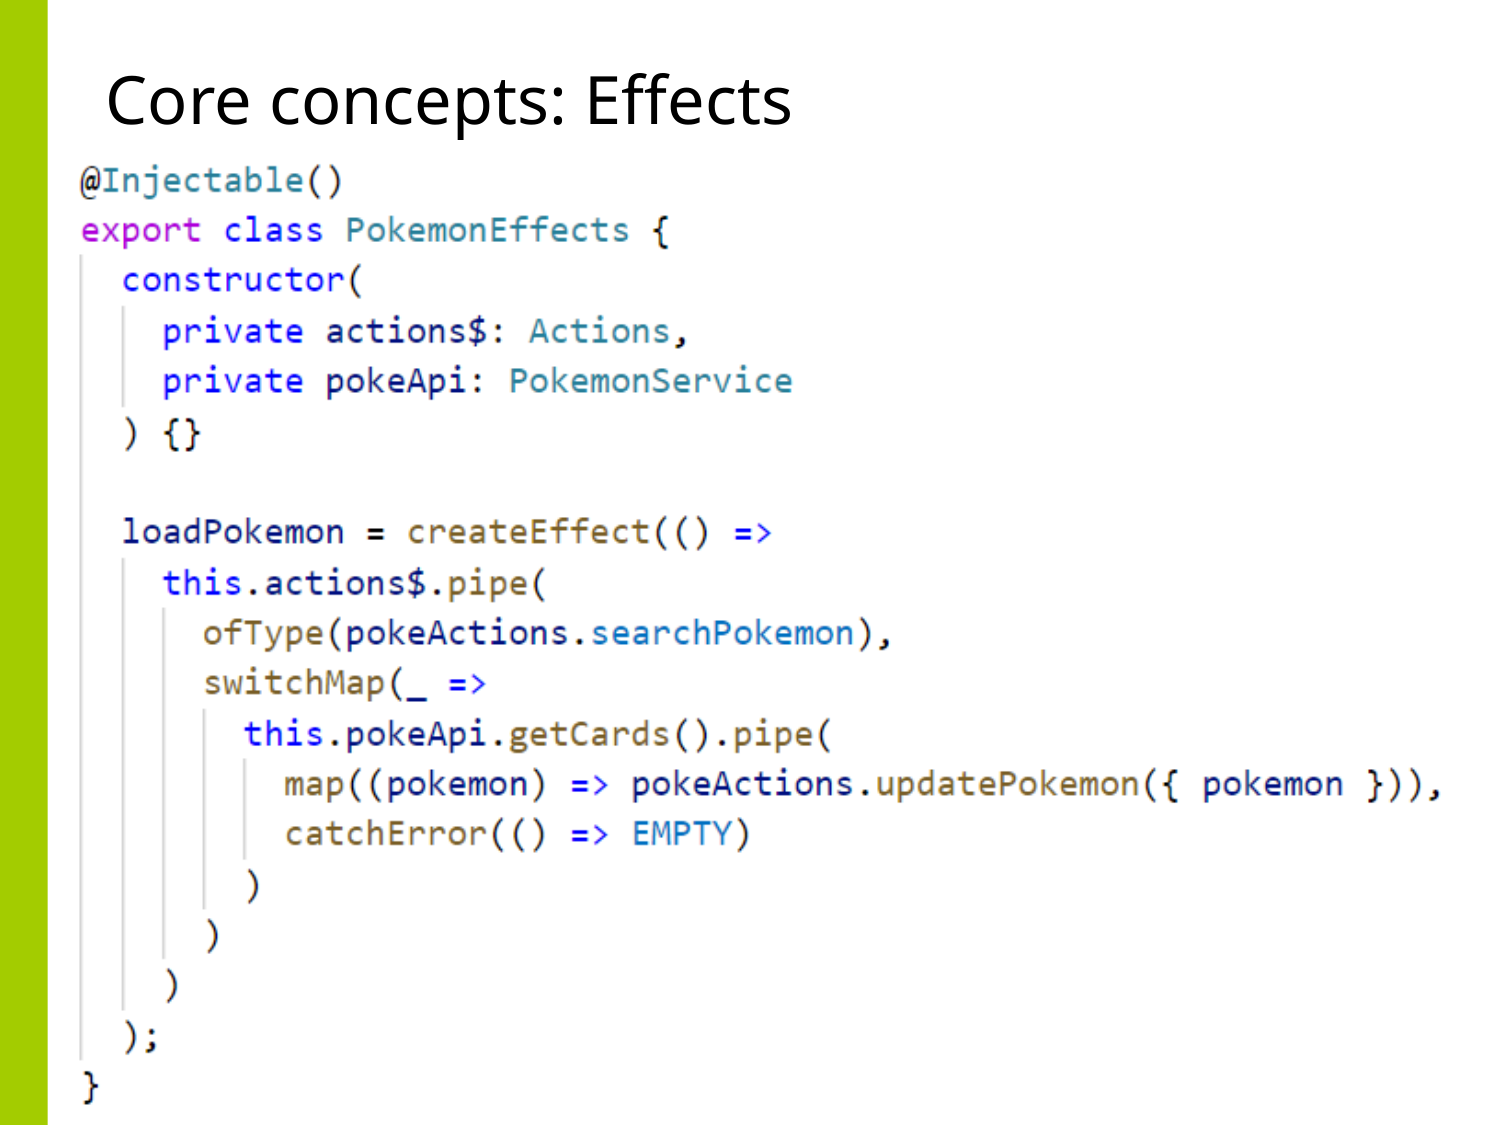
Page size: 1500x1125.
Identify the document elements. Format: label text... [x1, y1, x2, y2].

title Core concepts: Effects [105, 58, 1448, 150]
picture [77, 150, 1448, 1125]
